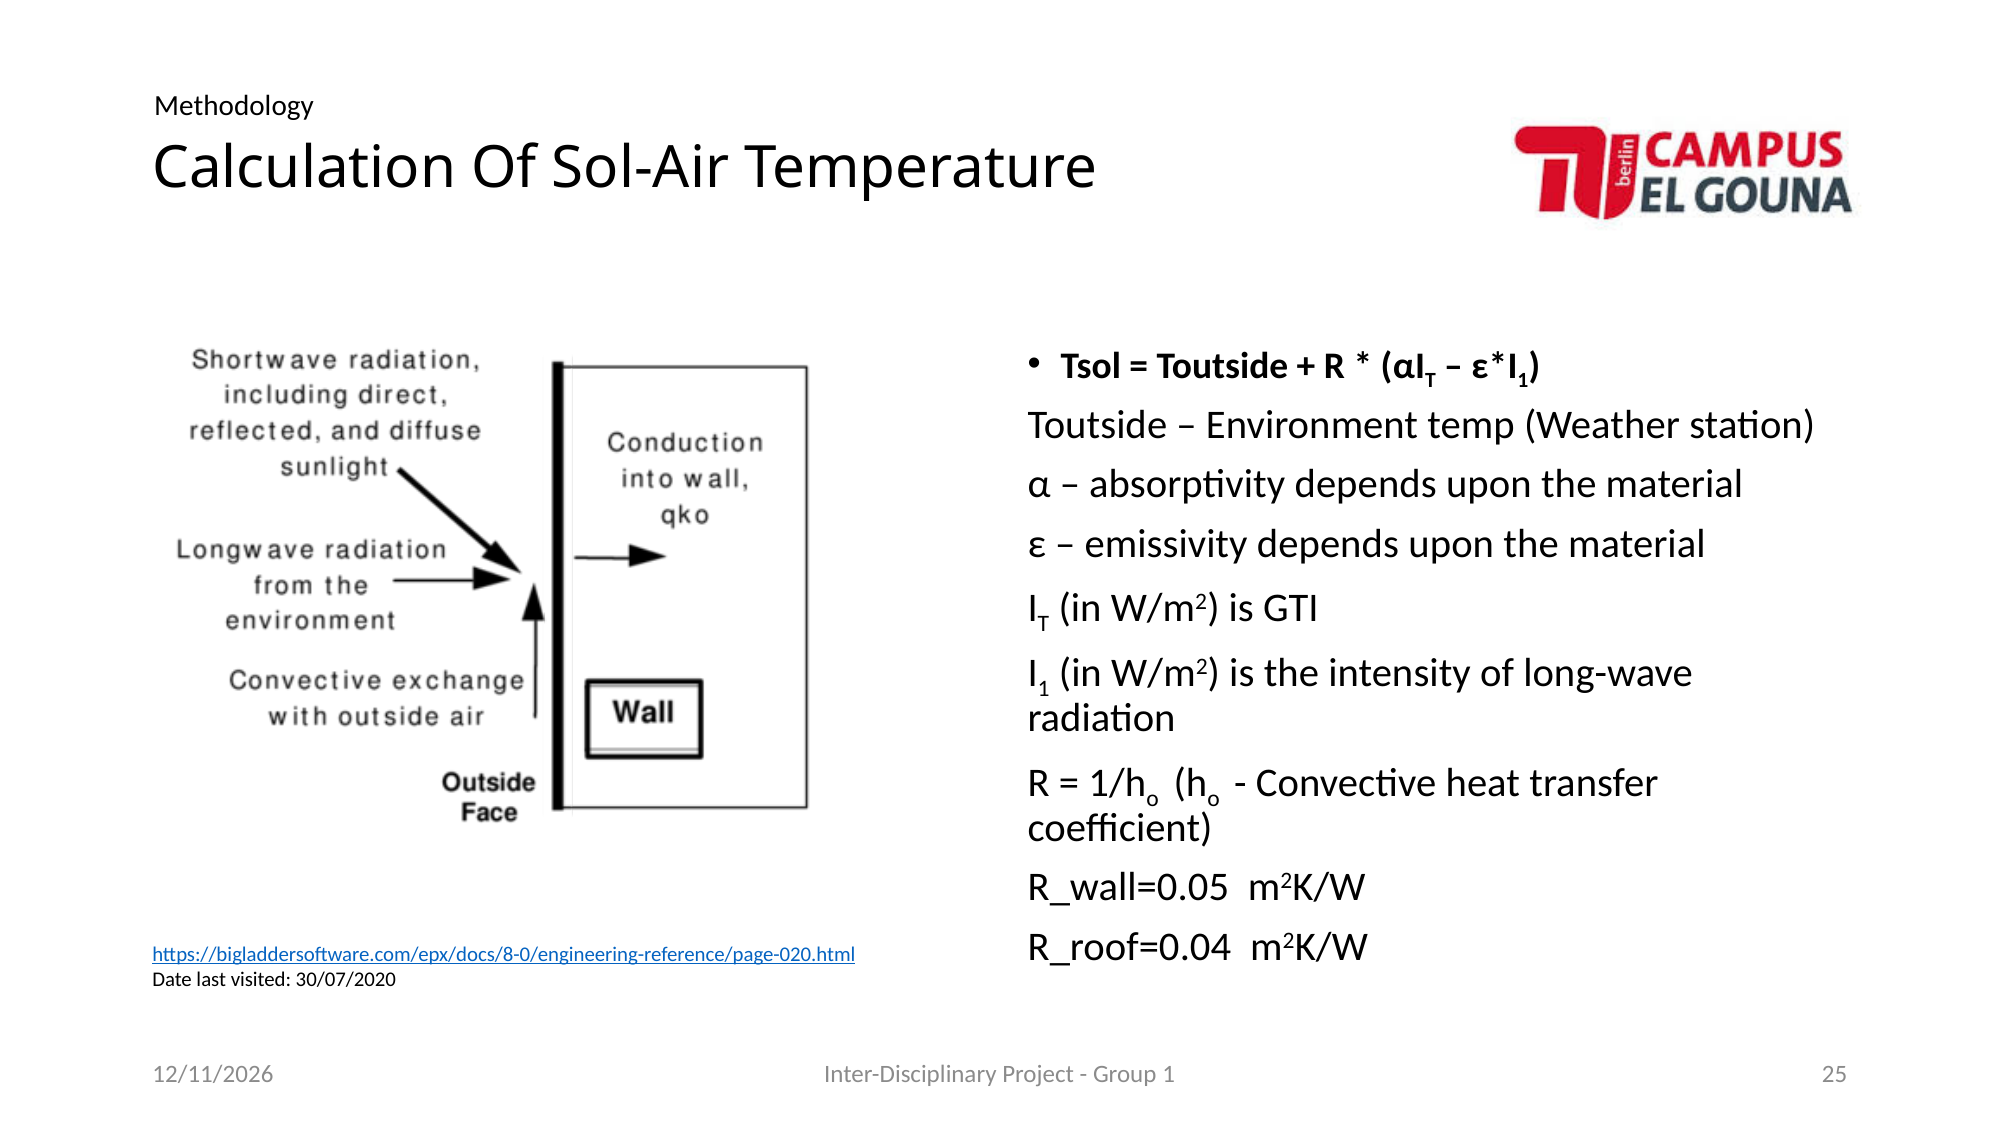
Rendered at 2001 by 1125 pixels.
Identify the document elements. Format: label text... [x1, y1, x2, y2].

text_box https://bigladdersoftware.com/epx/docs/8-0/engineering-reference/page-020.html Date last visited: 30/07/2020 [137, 933, 988, 999]
picture [137, 324, 915, 850]
title Calculation Of Sol-Air Temperature [137, 59, 1863, 278]
footer Inter-Disciplinary Project - Group 1 [662, 1042, 1338, 1103]
picture [1510, 93, 1863, 244]
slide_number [137, 1042, 588, 1103]
slide_number 25 [1412, 1042, 1863, 1103]
list Tsol = Toutside + R * (αIT – ε*I1) Toutside – Environment temp (Weather station) α – absorptivity depends upon the material ε – emissivity depends upon the material IT (in W/m2) is GTI I1 (in W/m2) is the intensity of long-wave radiation R = 1/ho (ho - Convective heat transfer coefficient) R_wall=0.05 m2K/W R_roof=0.04 m2K/W [1012, 277, 1863, 992]
text_box Methodology [139, 79, 329, 129]
